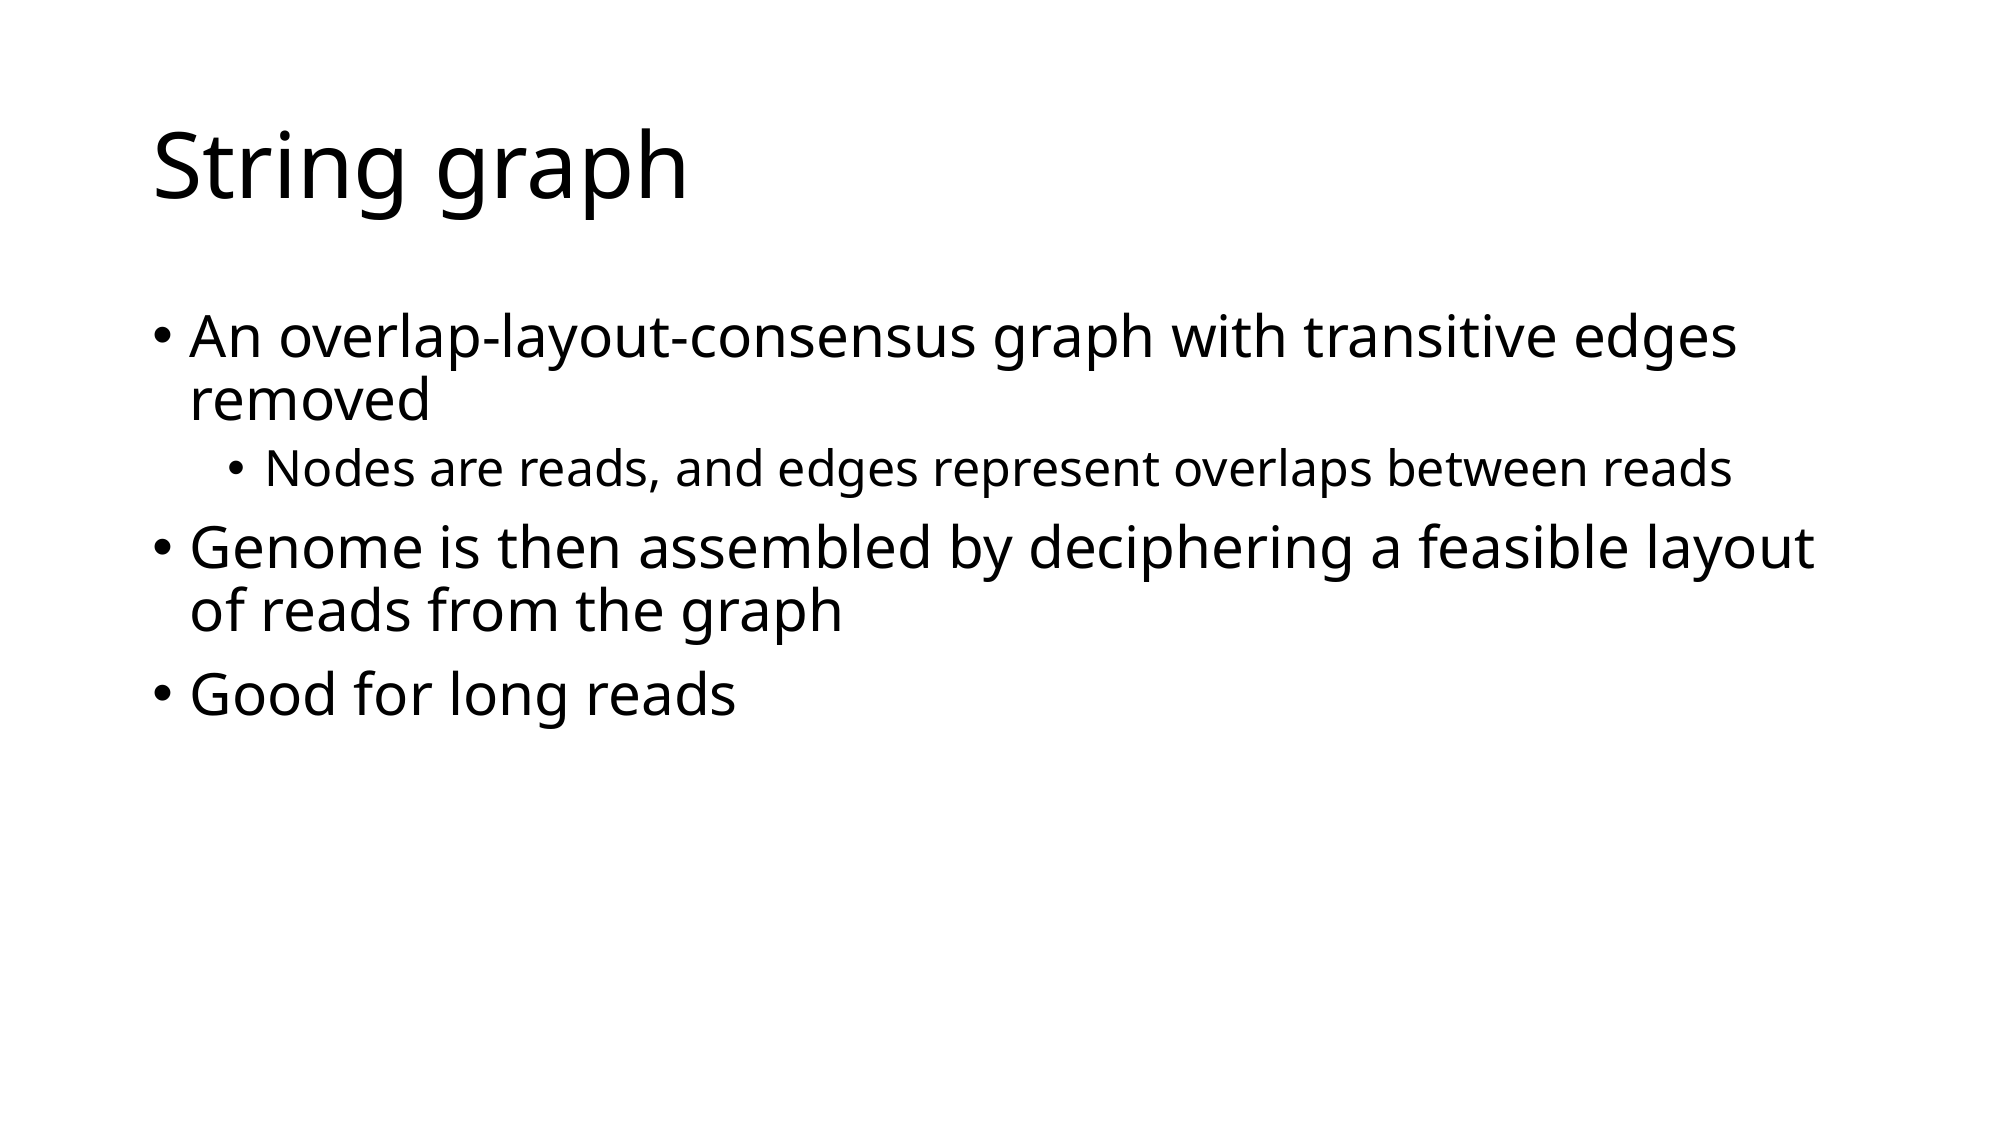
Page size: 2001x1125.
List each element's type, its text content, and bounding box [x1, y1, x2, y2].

list An overlap-layout-consensus graph with transitive edges removed Nodes are reads, and edges represent overlaps between reads Genome is then assembled by deciphering a feasible layout of reads from the graph Good for long reads [137, 299, 1863, 1014]
title String graph [137, 59, 1863, 278]
